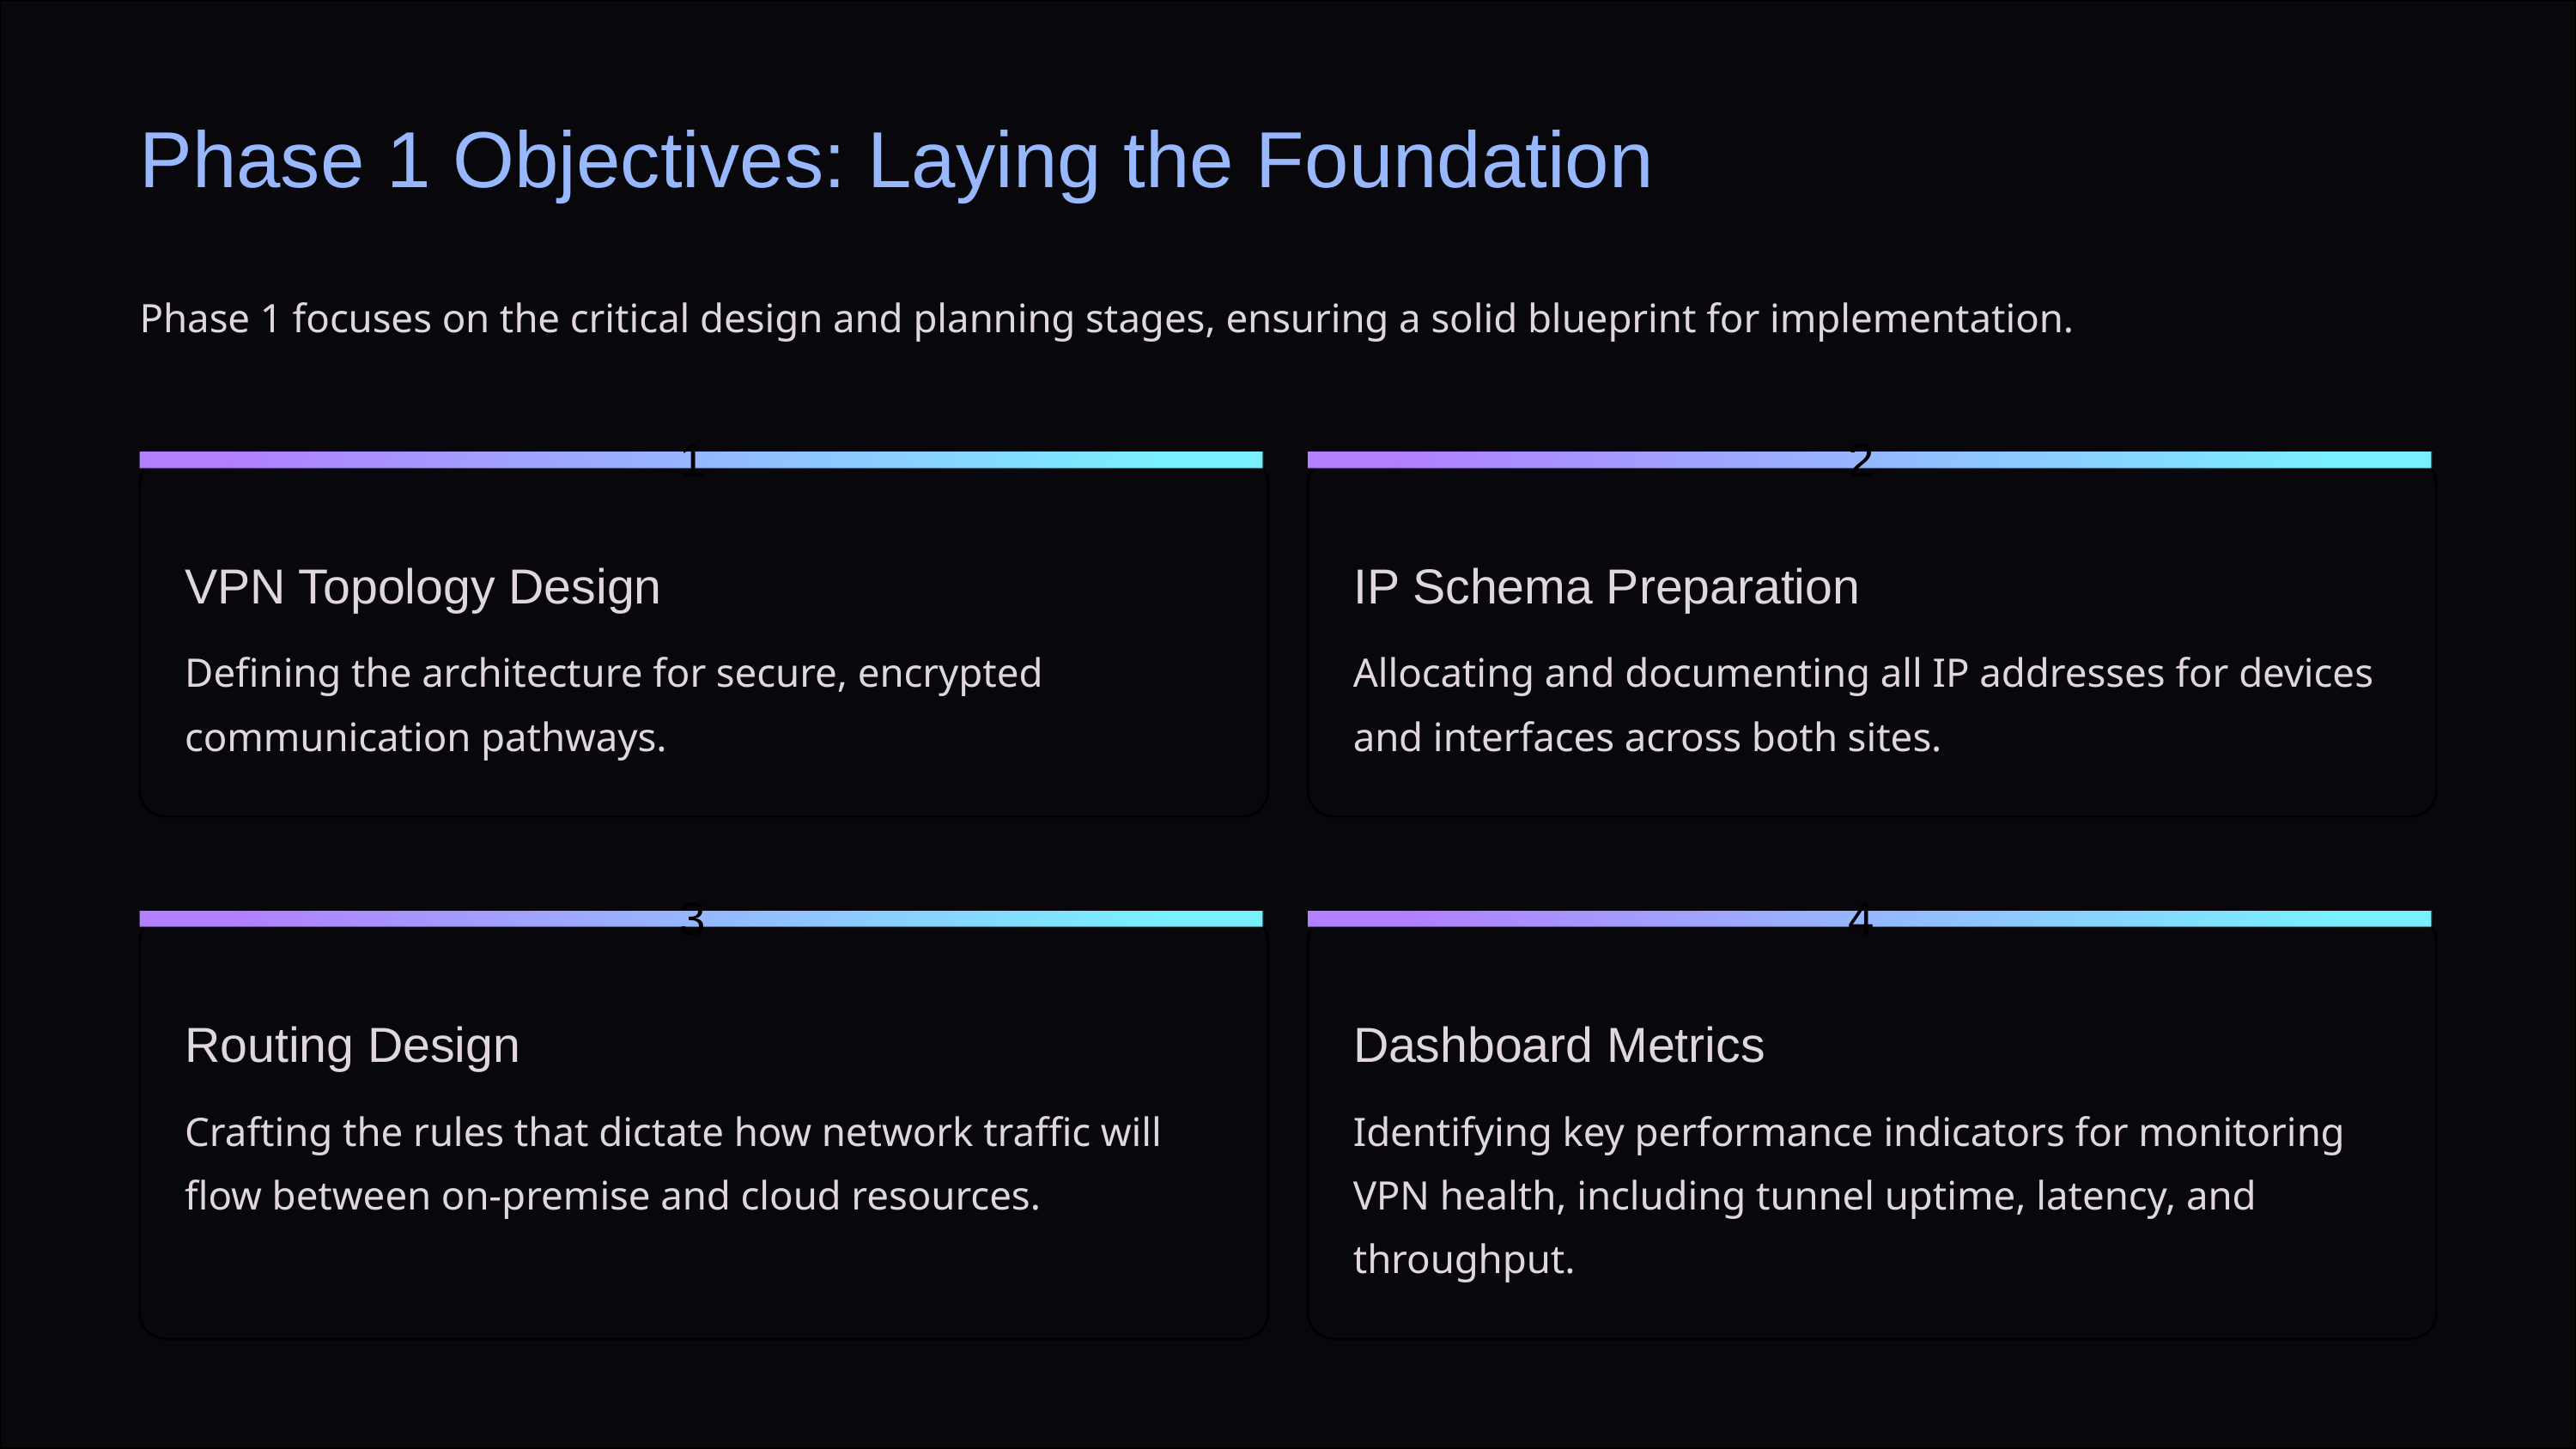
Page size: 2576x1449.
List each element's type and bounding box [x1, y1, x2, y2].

text_box [139, 480, 1268, 817]
text_box [1307, 480, 2437, 817]
text_box [643, 397, 764, 518]
text_box [1936, 452, 2437, 475]
text_box [139, 452, 639, 475]
text_box [768, 910, 1268, 933]
text_box [0, 0, 2576, 1449]
text_box [643, 856, 764, 977]
text_box [1307, 910, 1807, 933]
text_box [139, 939, 1268, 1339]
text_box [1307, 452, 1807, 475]
text_box [1812, 397, 1933, 518]
text_box [1307, 938, 2437, 1339]
text_box [1936, 910, 2437, 933]
text_box [1812, 856, 1933, 977]
text_box [139, 910, 639, 933]
text_box [768, 452, 1268, 475]
